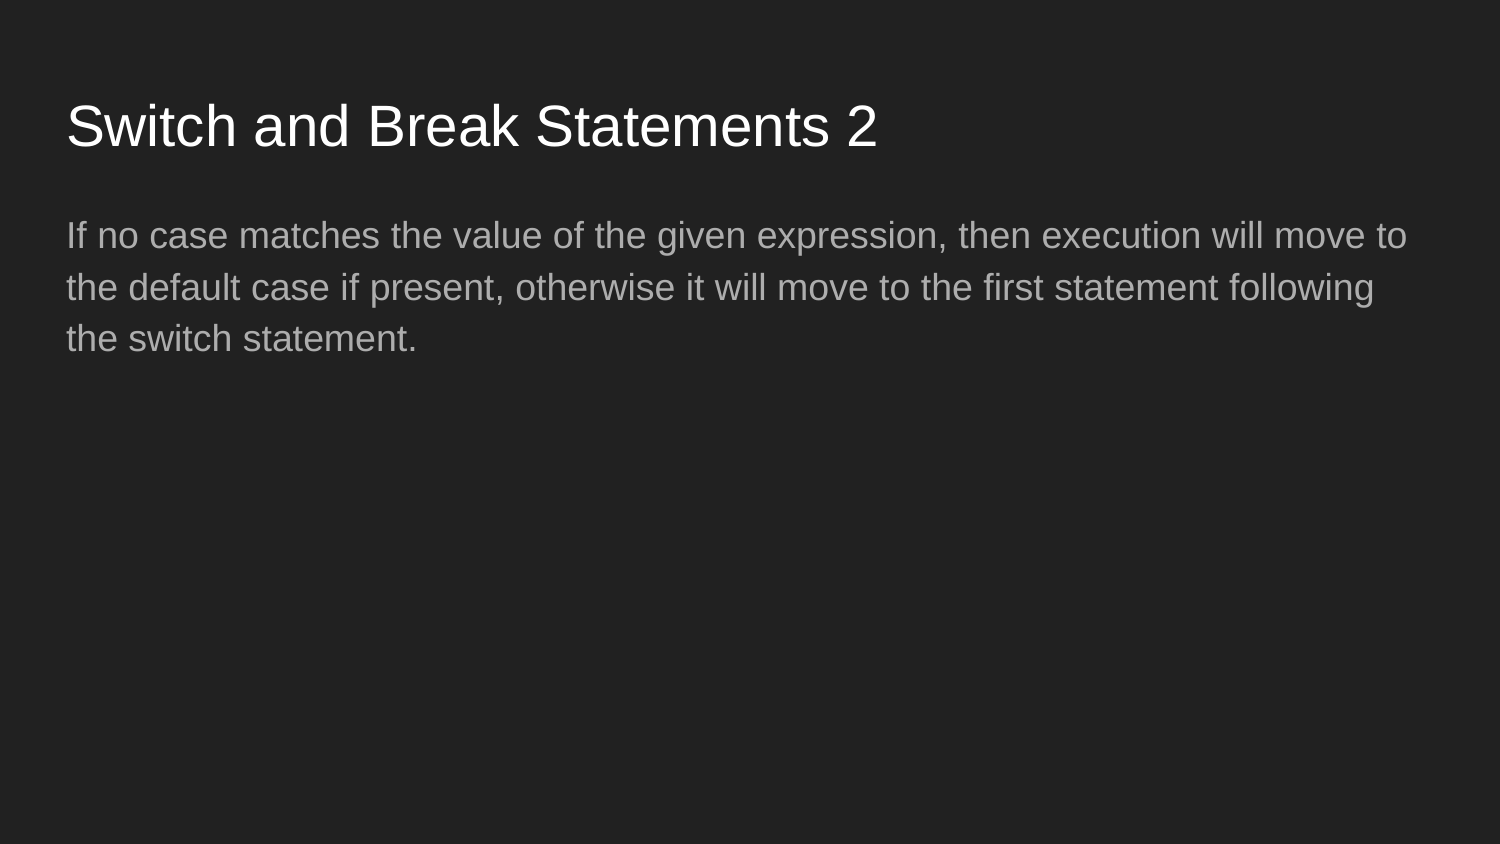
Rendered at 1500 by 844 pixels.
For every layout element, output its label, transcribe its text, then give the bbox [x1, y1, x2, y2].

list If no case matches the value of the given expression, then execution will move to the default case if present, otherwise it will move to the first statement following the switch statement. [51, 189, 1449, 750]
title Switch and Break Statements 2 [51, 72, 1449, 167]
